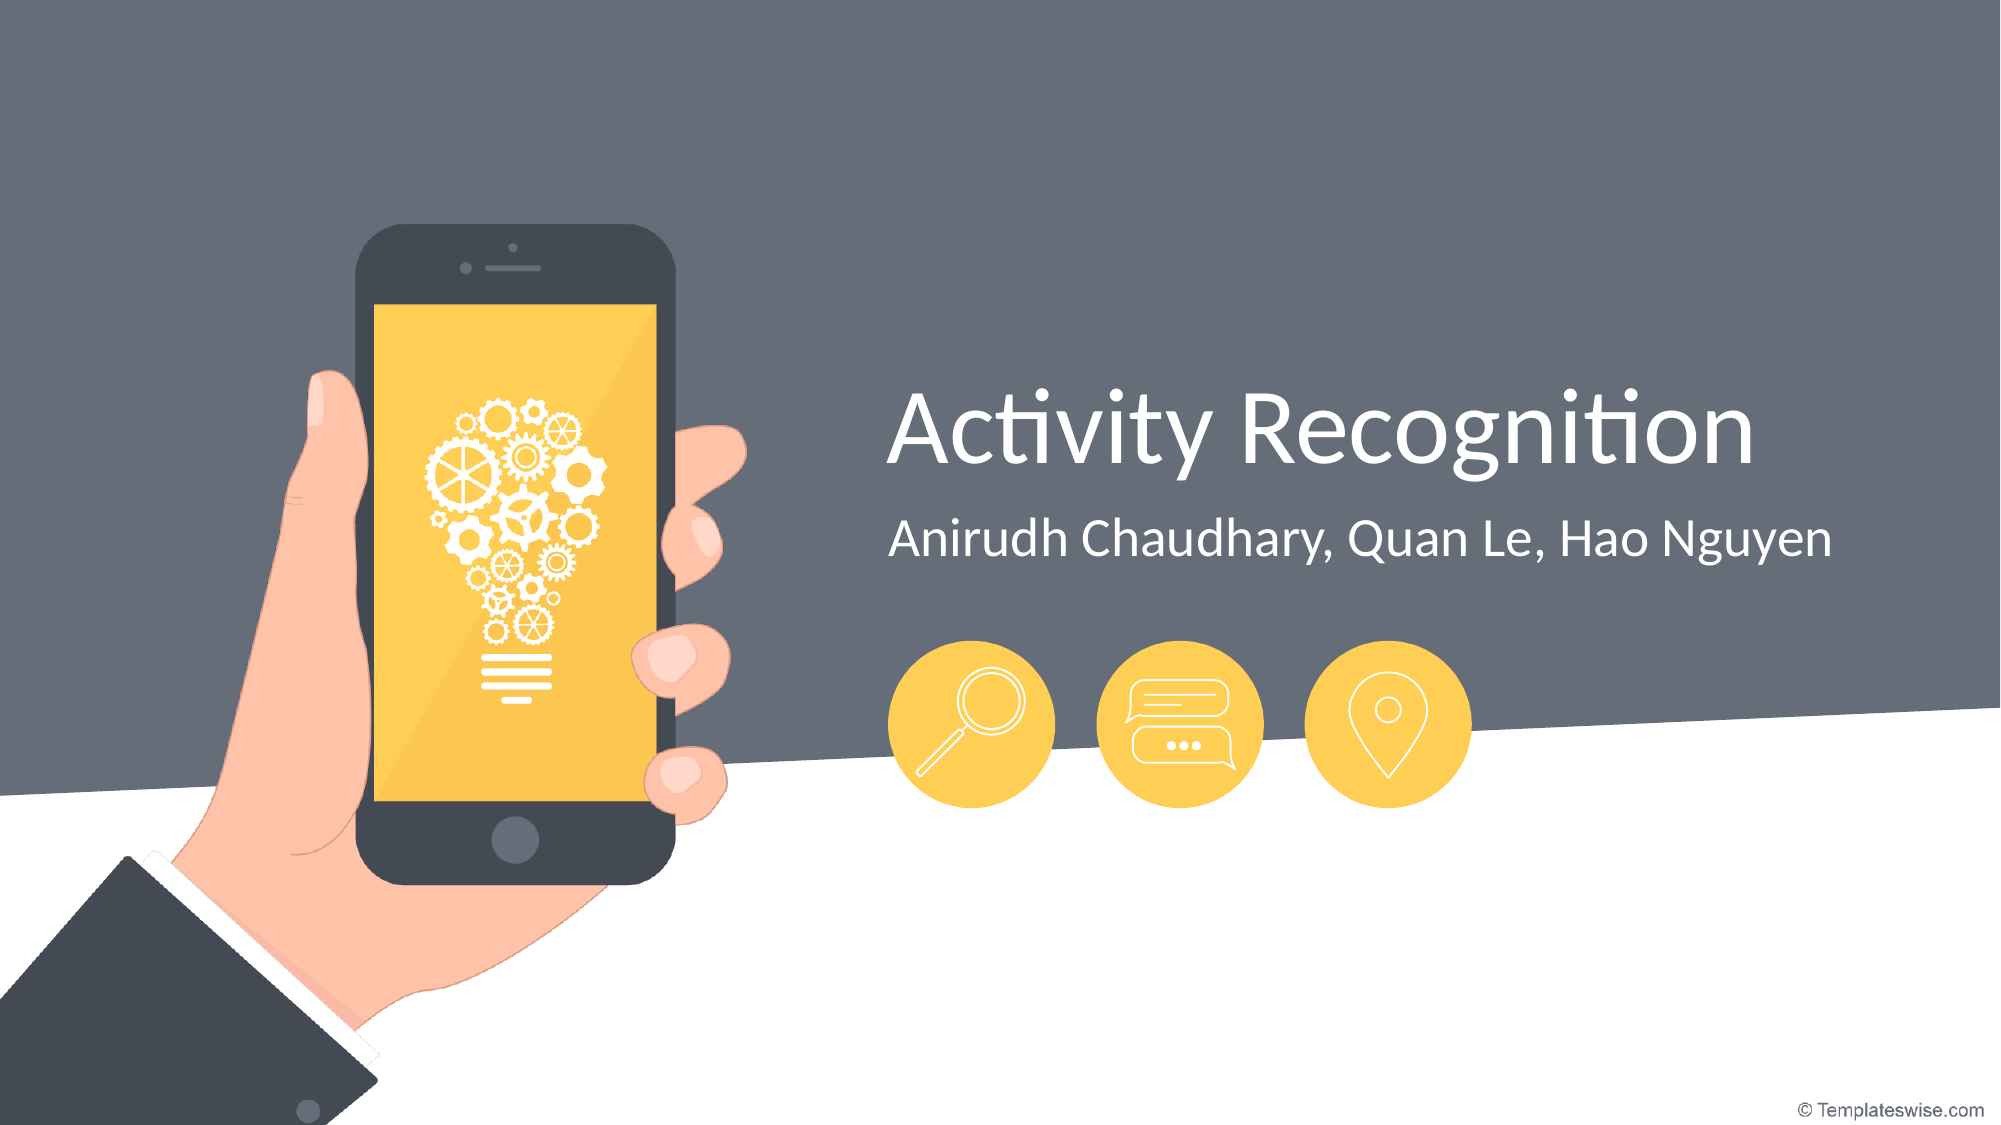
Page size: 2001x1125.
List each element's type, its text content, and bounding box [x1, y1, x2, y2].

picture [0, 0, 2000, 1125]
title Activity Recognition [871, 310, 1954, 531]
list Anirudh Chaudhary, Quan Le, Hao Nguyen [874, 485, 1882, 585]
